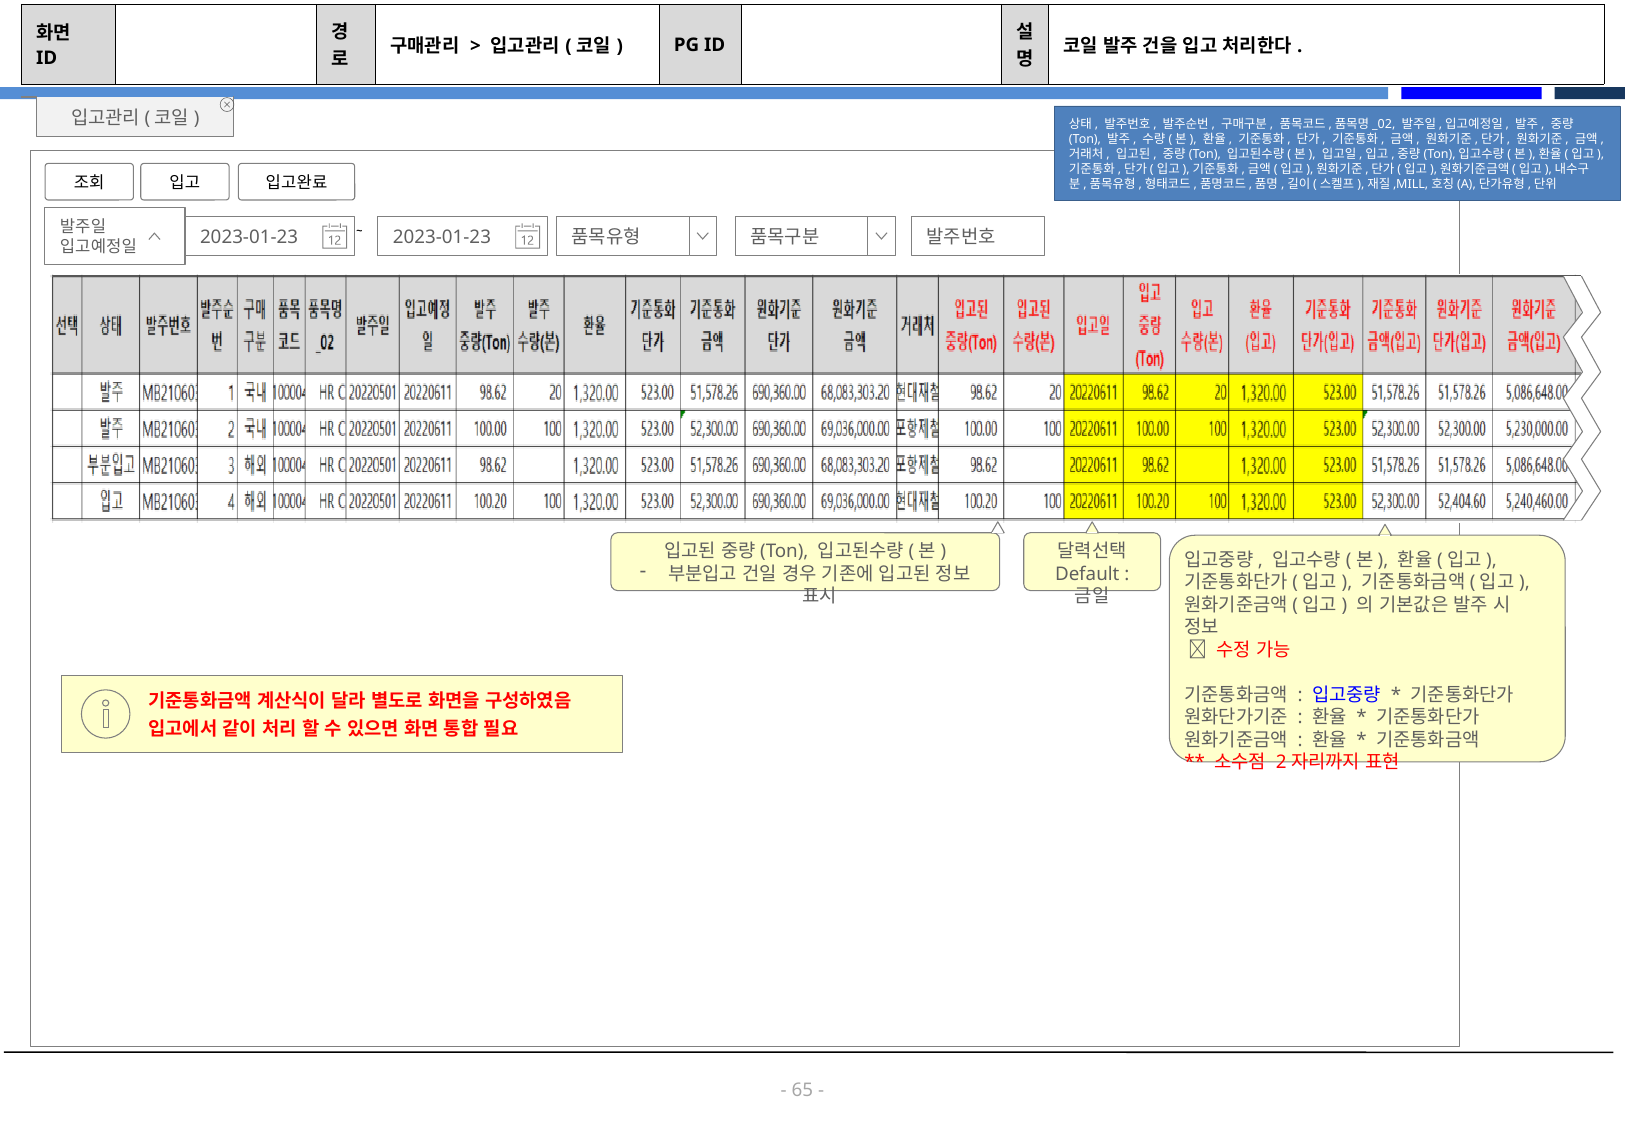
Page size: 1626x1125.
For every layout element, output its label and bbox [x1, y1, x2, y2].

text_box [20, 96, 235, 137]
text_box [1563, 275, 1601, 521]
table_header [376, 5, 659, 84]
table_header [116, 5, 316, 84]
table_header [1002, 5, 1048, 84]
table_header [742, 5, 1001, 84]
table_header [1049, 5, 1604, 84]
picture [50, 274, 1581, 524]
text_box [28, 104, 1622, 1049]
table_header [317, 5, 375, 84]
table_header [22, 5, 115, 84]
table_header [660, 5, 741, 84]
